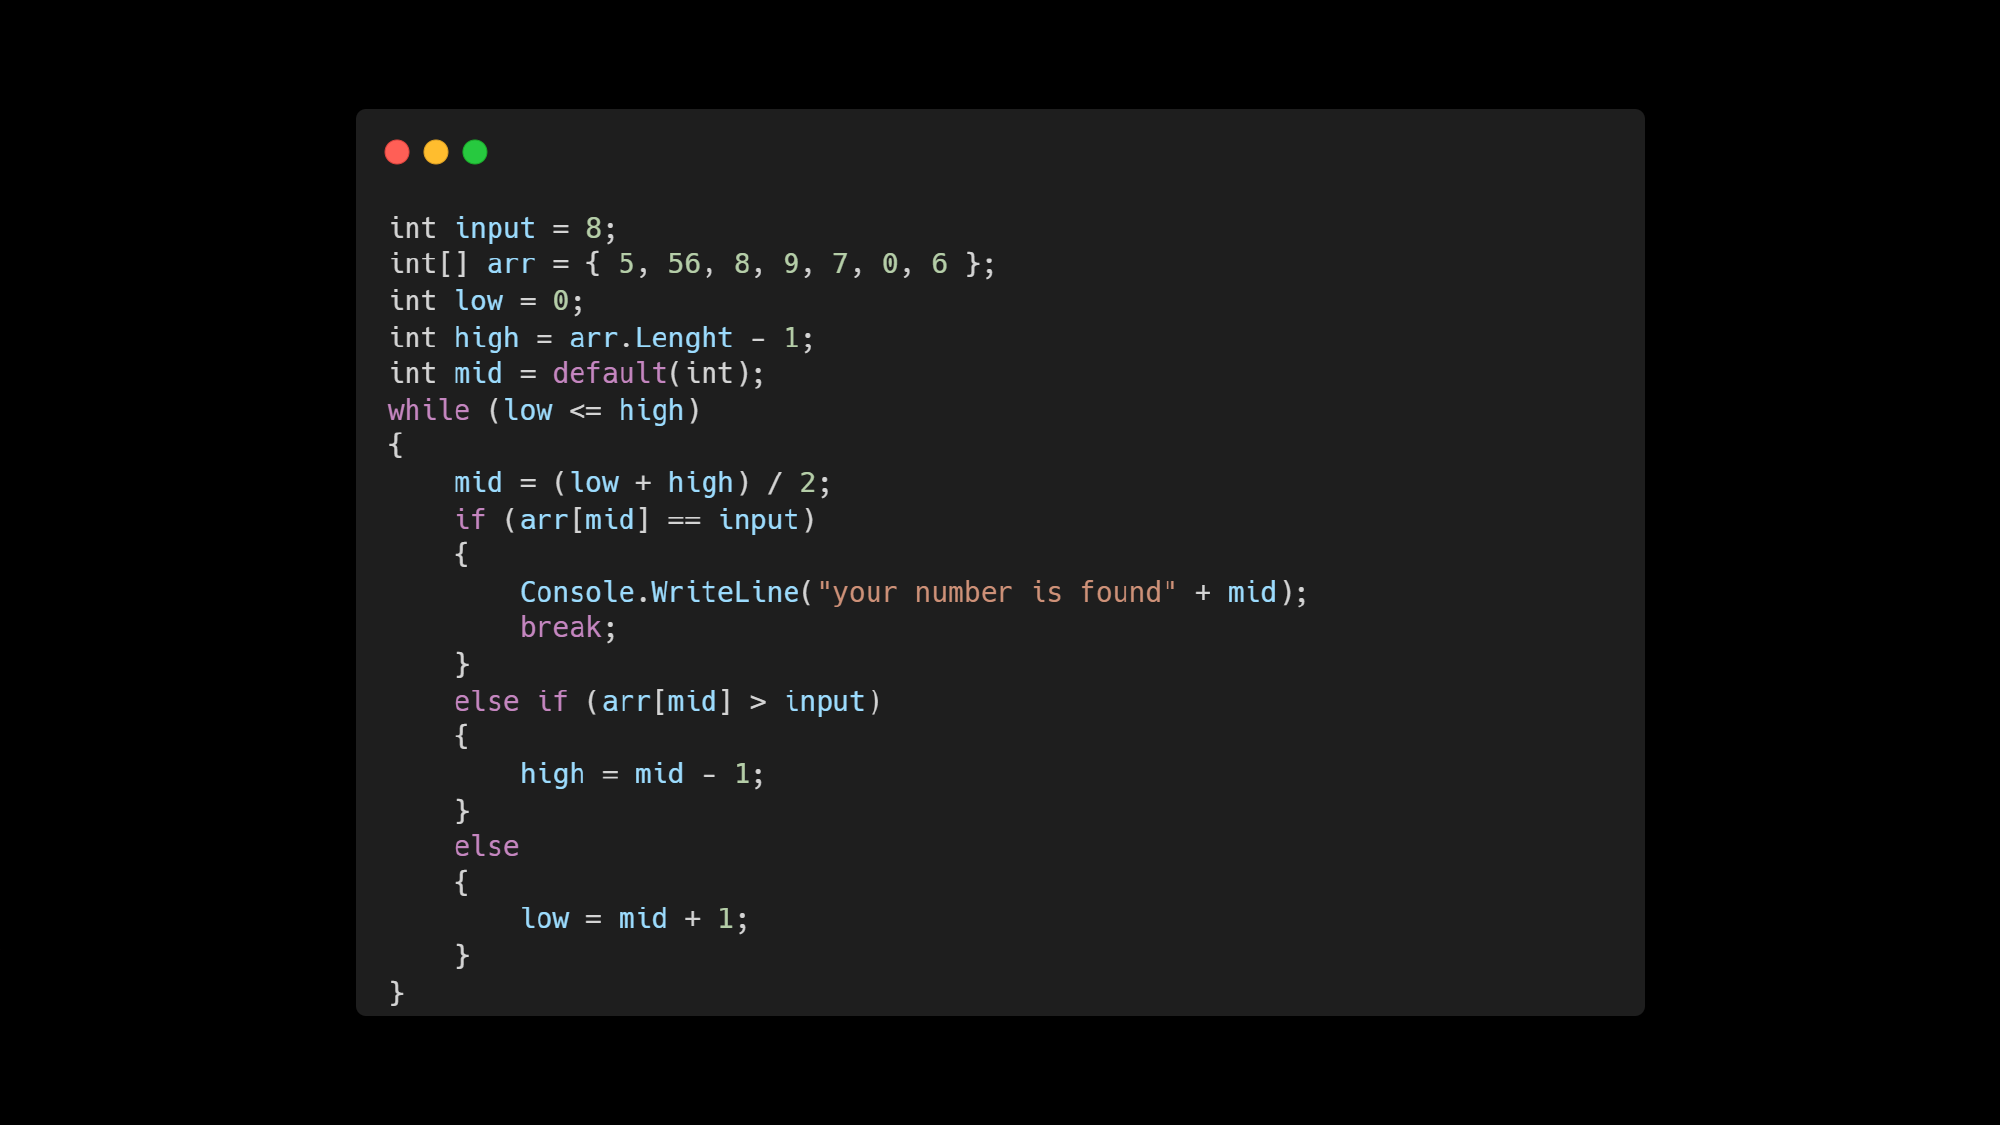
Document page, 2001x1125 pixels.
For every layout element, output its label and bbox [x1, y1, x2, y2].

picture [247, 0, 1753, 1125]
